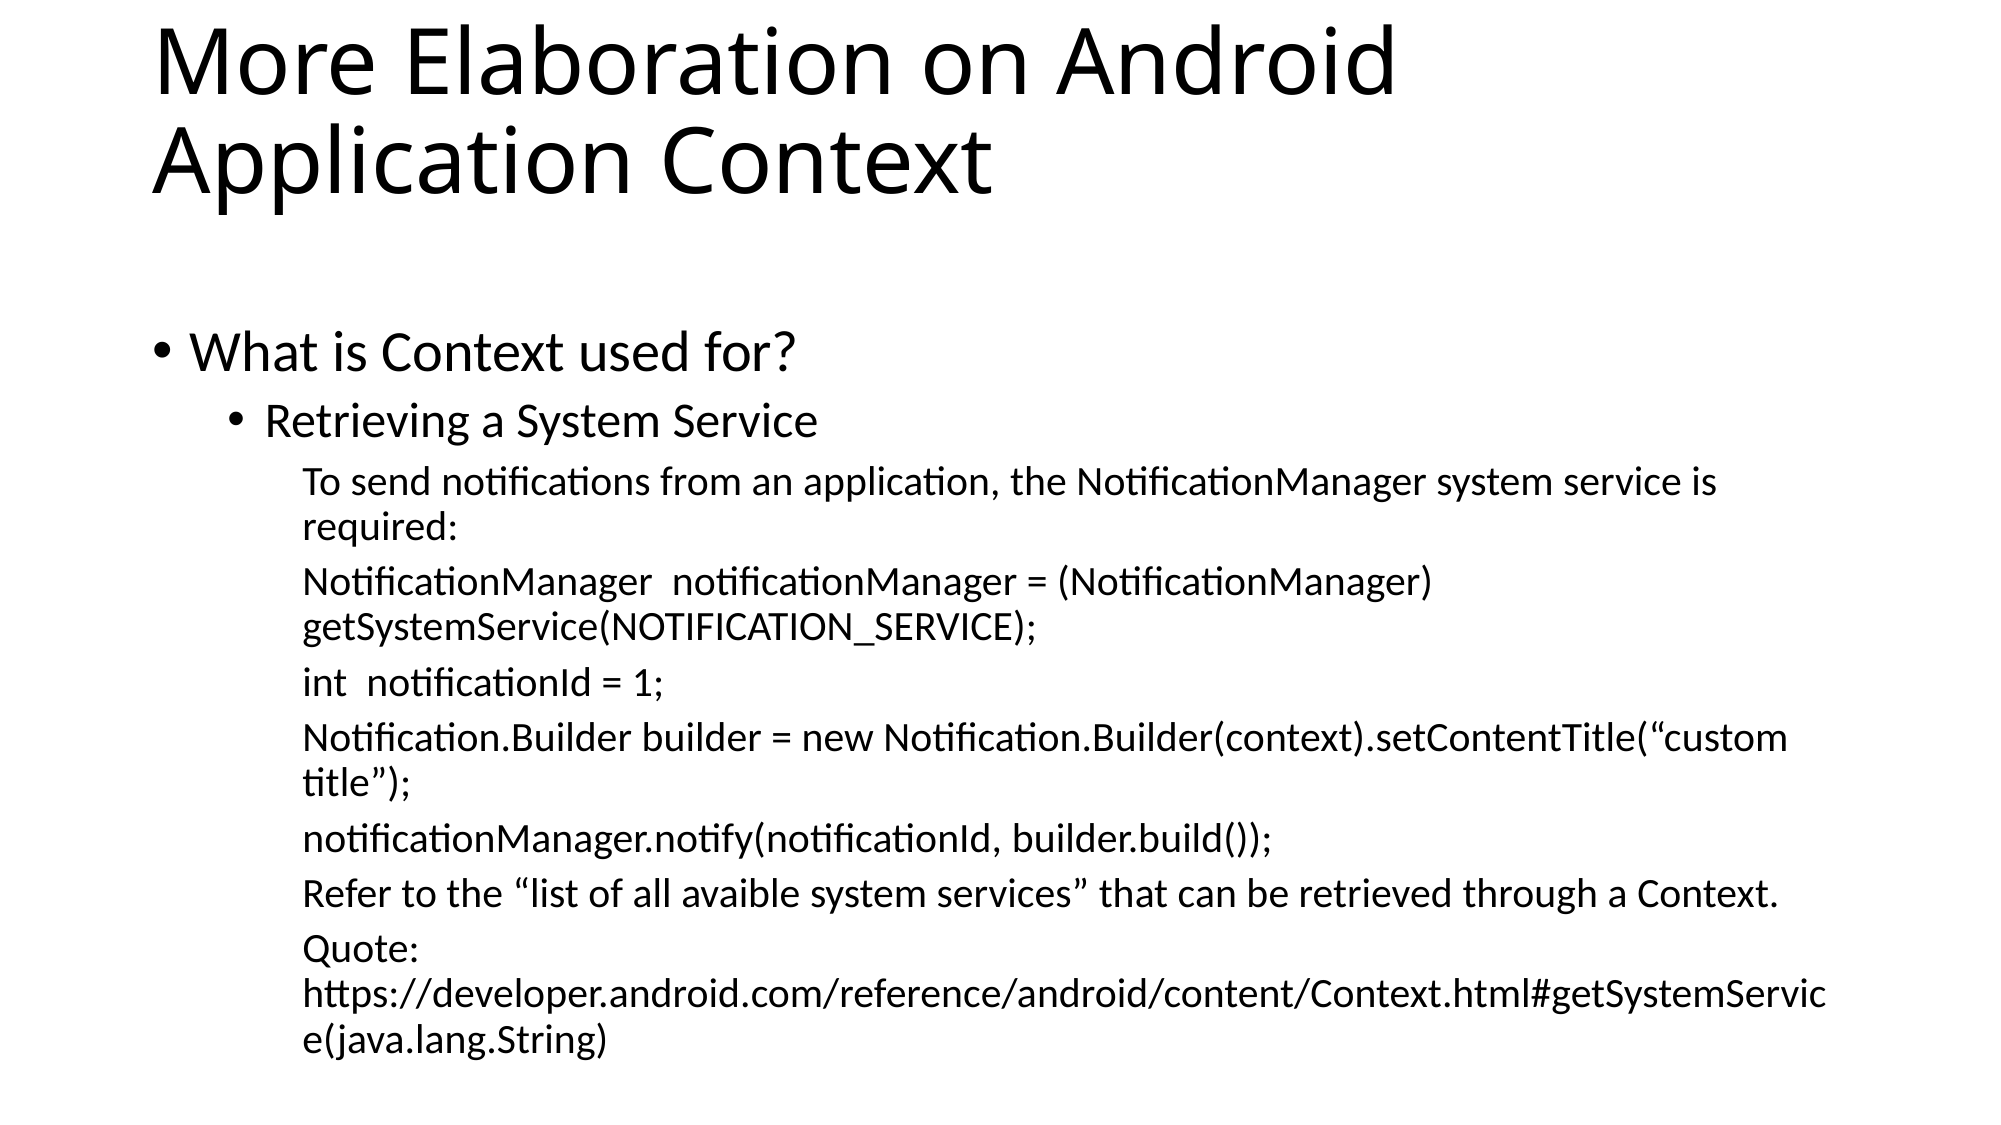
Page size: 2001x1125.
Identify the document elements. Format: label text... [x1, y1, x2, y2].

list What is Context used for? Retrieving a System Service To send notifications from an application, the NotificationManager system service is required: NotificationManager notificationManager = (NotificationManager) getSystemService(NOTIFICATION_SERVICE); int notificationId = 1; Notification.Builder builder = new Notification.Builder(context).setContentTitle(“custom title”); notificationManager.notify(notificationId, builder.build()); Refer to the “list of all avaible system services” that can be retrieved through a Context. Quote: https://developer.android.com/reference/android/content/Context.html#getSystemService(java.lang.String) [137, 223, 1863, 1086]
title More Elaboration on Android Application Context [137, 5, 1863, 223]
